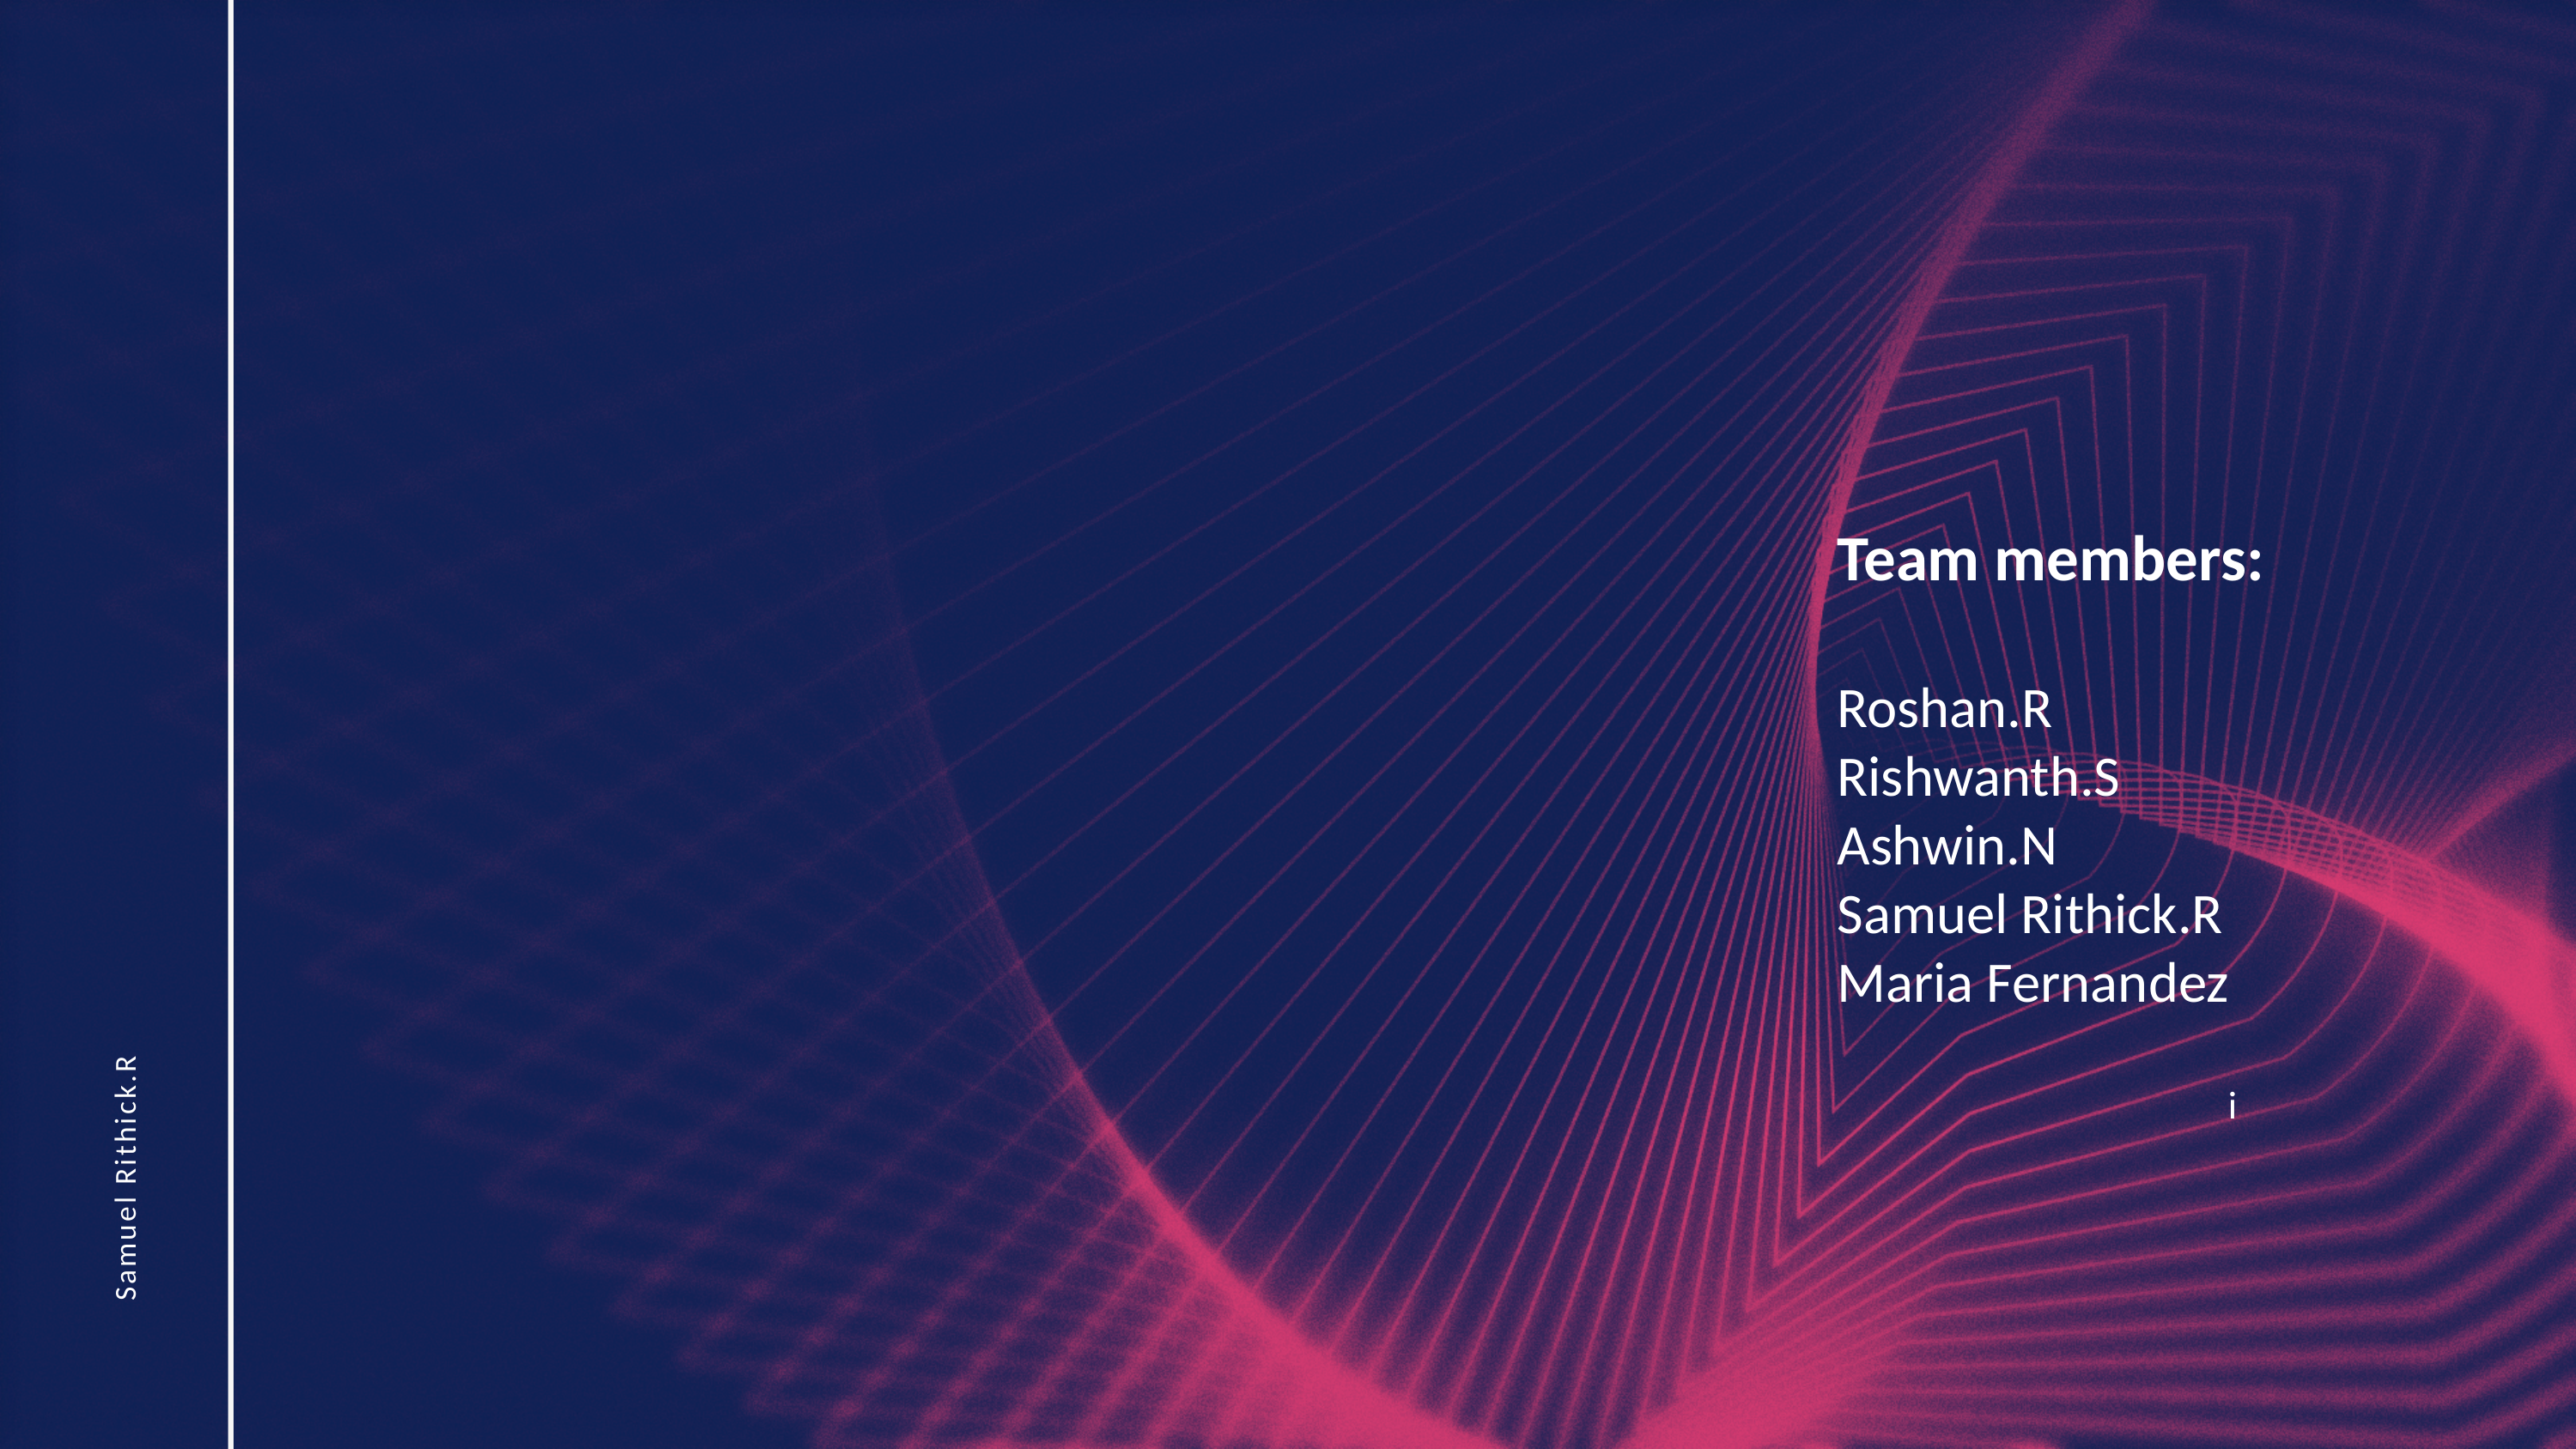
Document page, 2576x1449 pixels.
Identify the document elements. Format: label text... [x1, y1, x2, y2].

text_box Samuel Rithick.R [108, 726, 143, 1301]
text_box i [1565, 1076, 2238, 1127]
text_box [231, 0, 2576, 1449]
text_box [0, 0, 230, 1449]
text_box Team members: Roshan.R Rishwanth.S Ashwin.N Samuel Rithick.R Maria Fernandez [1824, 509, 2362, 1021]
